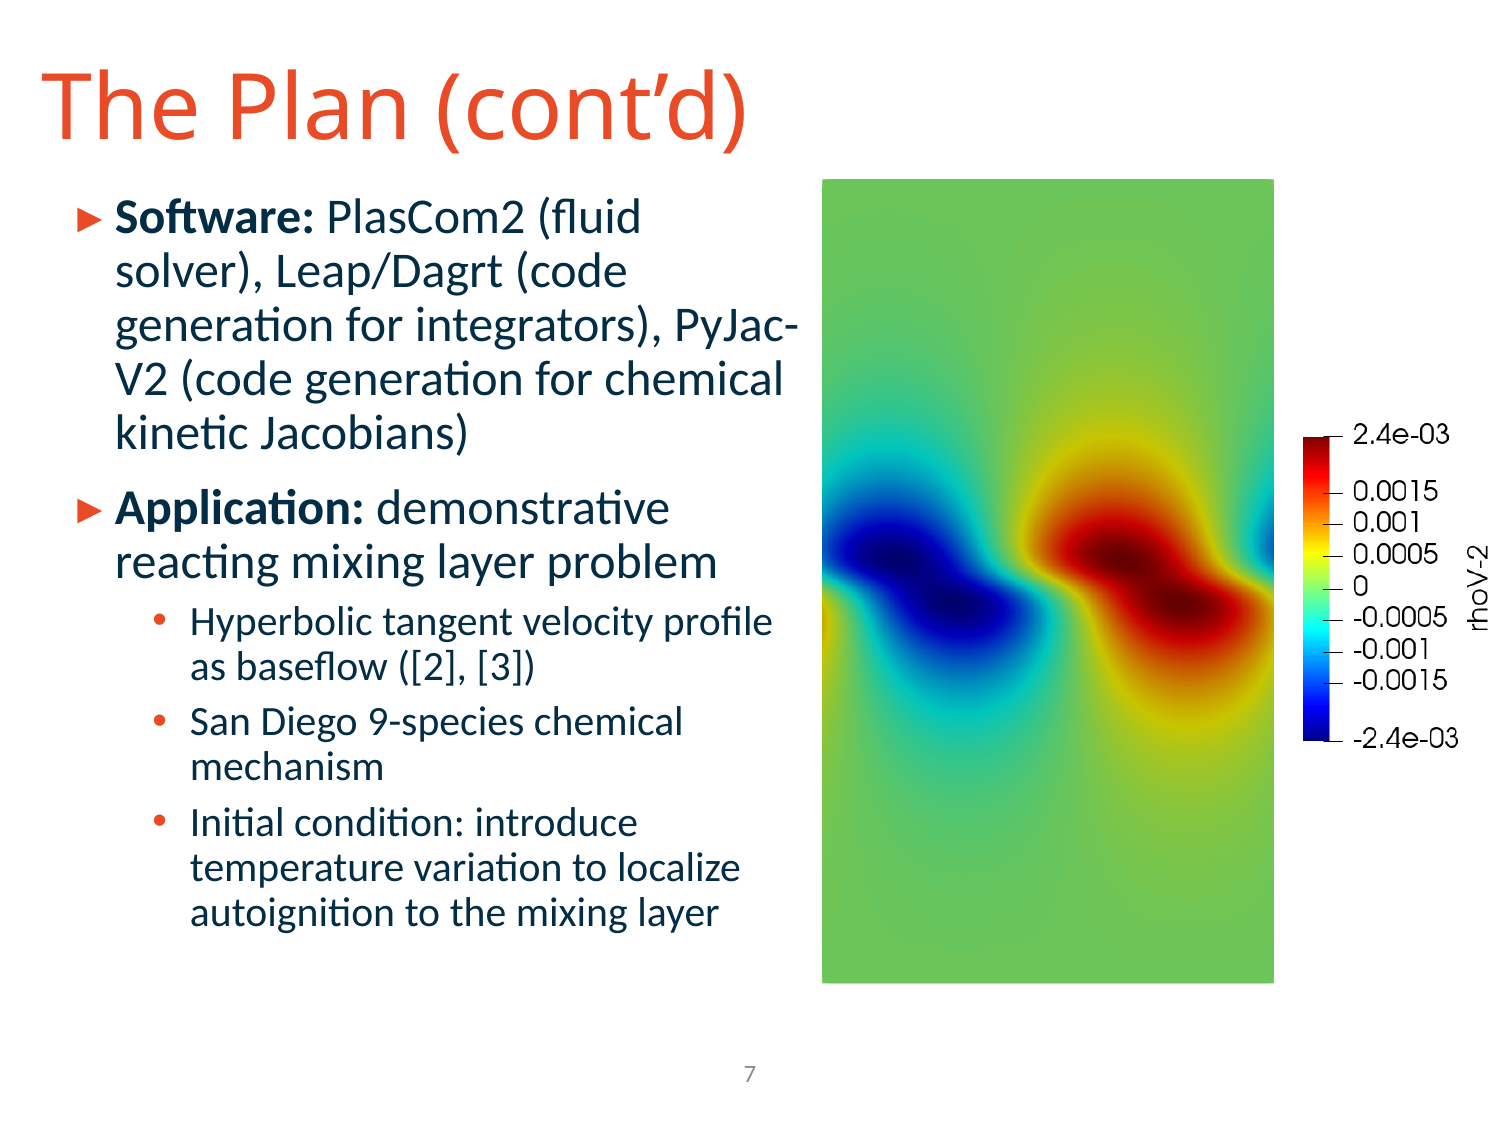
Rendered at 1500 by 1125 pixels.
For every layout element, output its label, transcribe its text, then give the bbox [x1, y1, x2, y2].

slide_number 7 [718, 1042, 782, 1103]
picture [801, 156, 1500, 1009]
title The Plan (cont’d) [26, 36, 1438, 183]
text_box Software: PlasCom2 (fluid solver), Leap/Dagrt (code generation for integrators), PyJac-V2 (code generation for chemical kinetic Jacobians) Application: demonstrative reacting mixing layer problem Hyperbolic tangent velocity profile as baseflow ([2], [3]) San Diego 9-species chemical mechanism Initial condition: introduce temperature variation to localize autoignition to the mixing layer [62, 182, 817, 1043]
